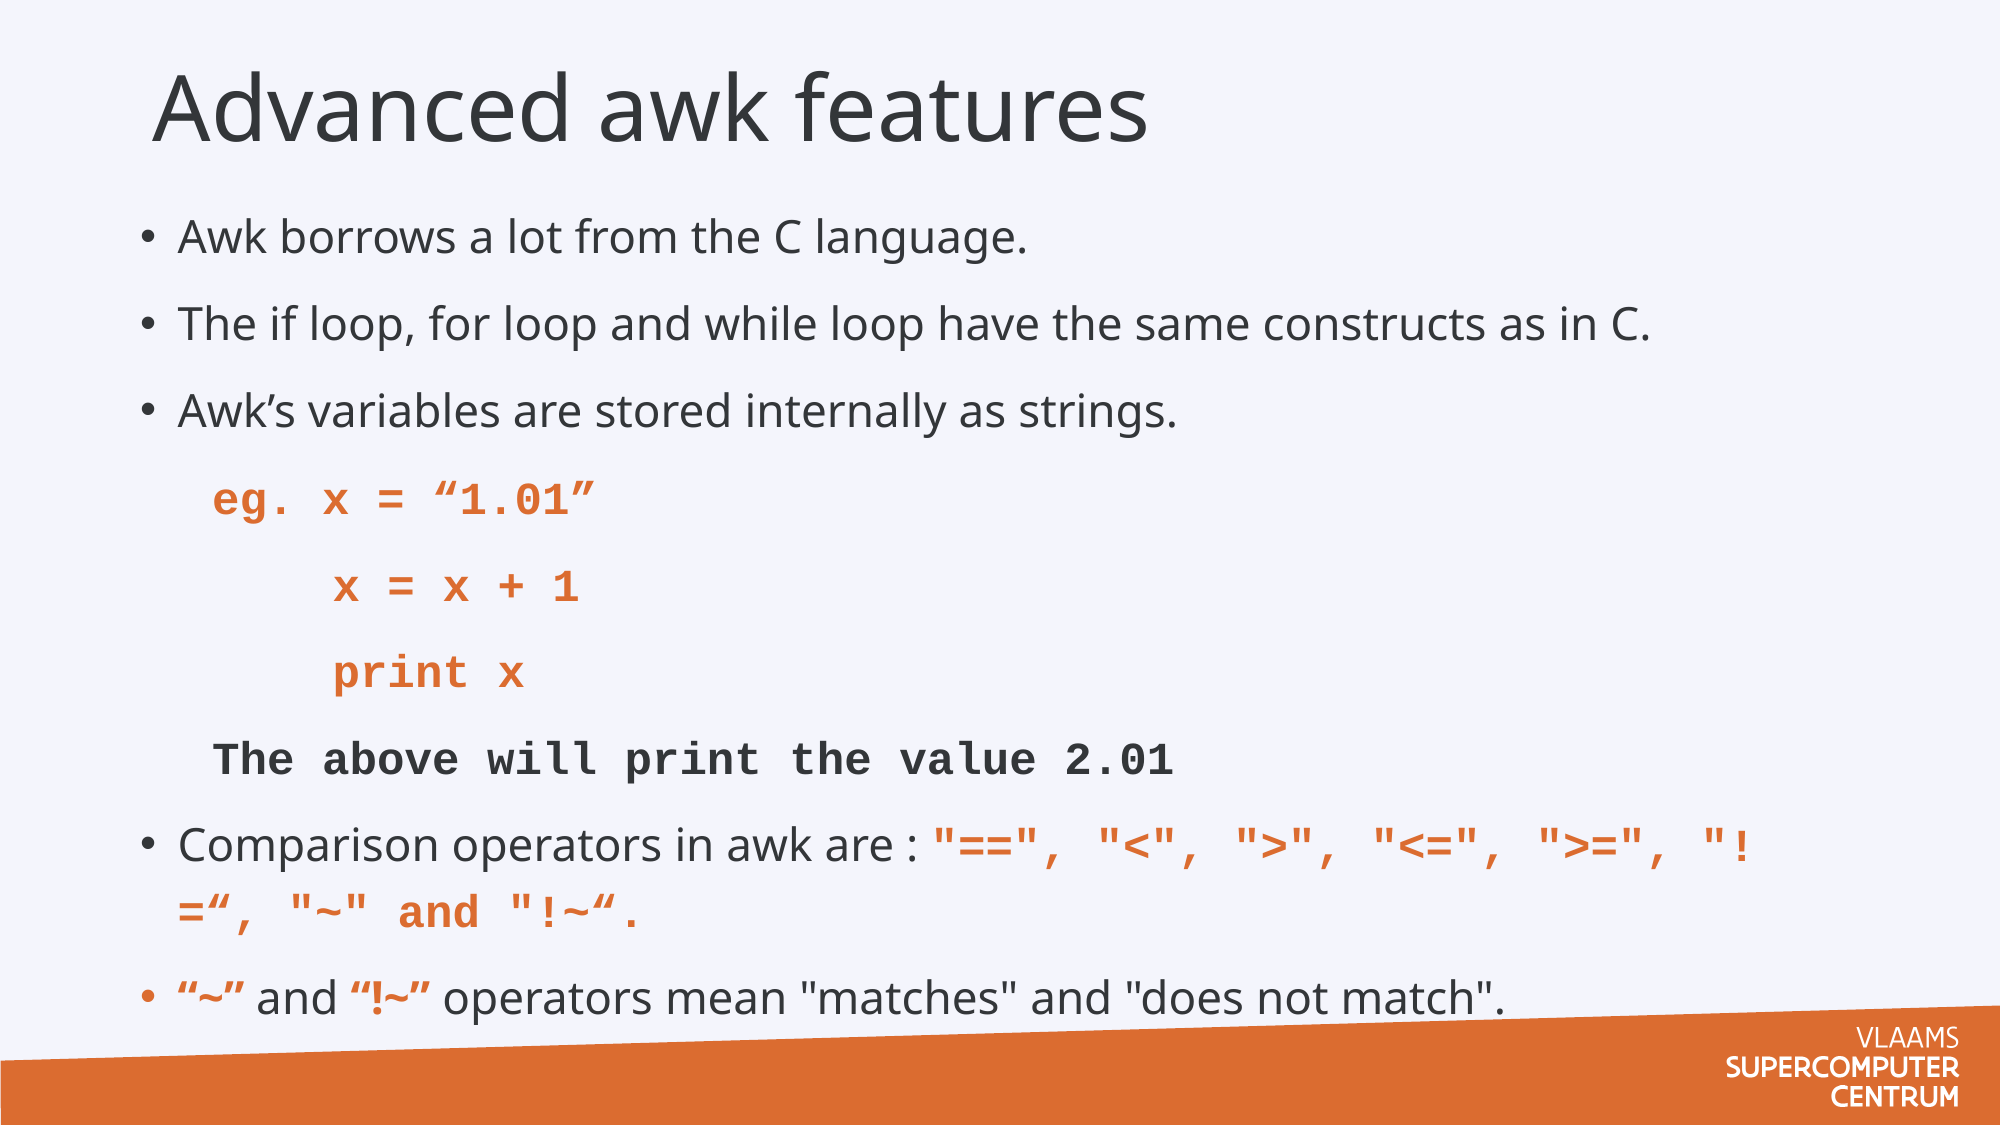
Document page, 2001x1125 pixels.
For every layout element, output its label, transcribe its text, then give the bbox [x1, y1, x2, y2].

picture [1725, 1021, 1960, 1117]
title Advanced awk features [137, 3, 1863, 221]
list Awk borrows a lot from the C language. The if loop, for loop and while loop have the same constructs as in C. Awk’s variables are stored internally as strings. eg. x = “1.01” x = x + 1 print x The above will print the value 2.01 Comparison operators in awk are : "==", "<", ">", "<=", ">=", "!=“, "~" and "!~“. “~” and “!~” operators mean "matches" and "does not match". [125, 189, 1851, 904]
